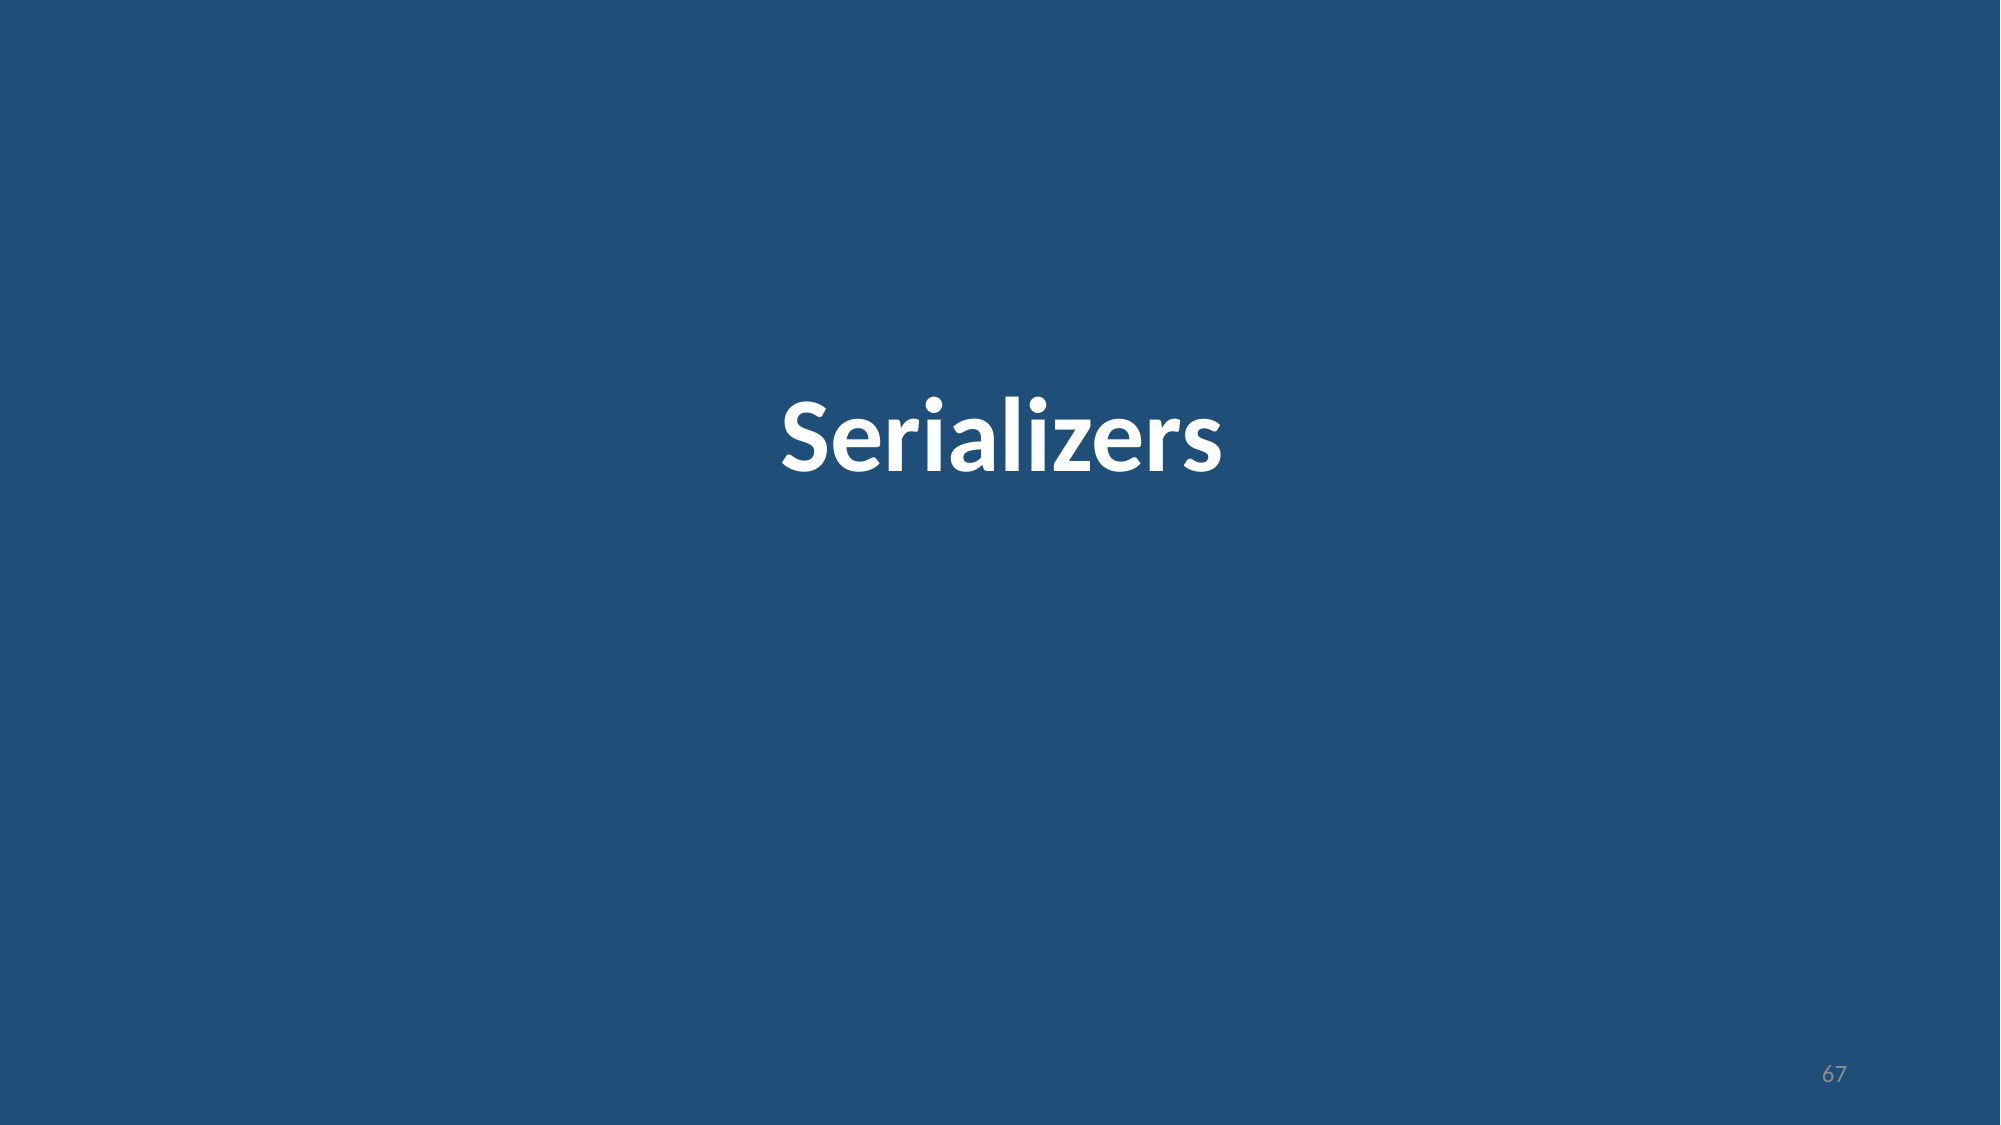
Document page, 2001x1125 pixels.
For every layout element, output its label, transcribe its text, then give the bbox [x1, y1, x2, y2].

list Serializers [115, 372, 1889, 630]
slide_number 67 [1412, 1042, 1863, 1103]
